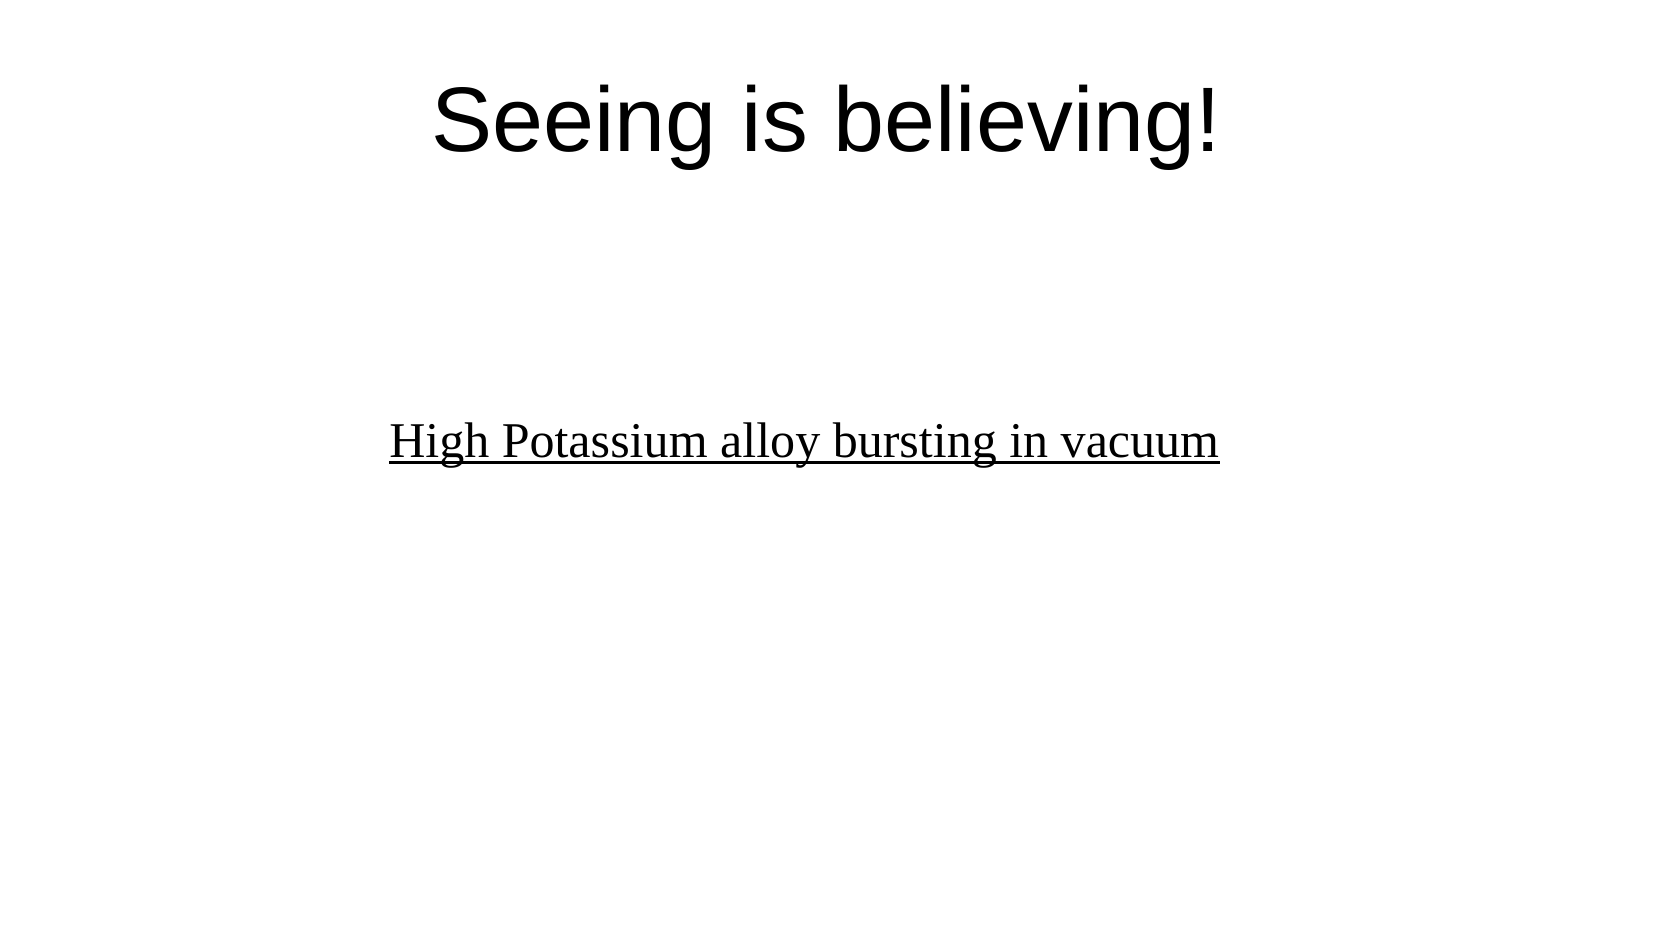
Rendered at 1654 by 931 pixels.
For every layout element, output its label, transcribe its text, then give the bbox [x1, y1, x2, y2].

title Seeing is believing! [82, 37, 1571, 193]
text_box High Potassium alloy bursting in vacuum [374, 400, 1425, 675]
